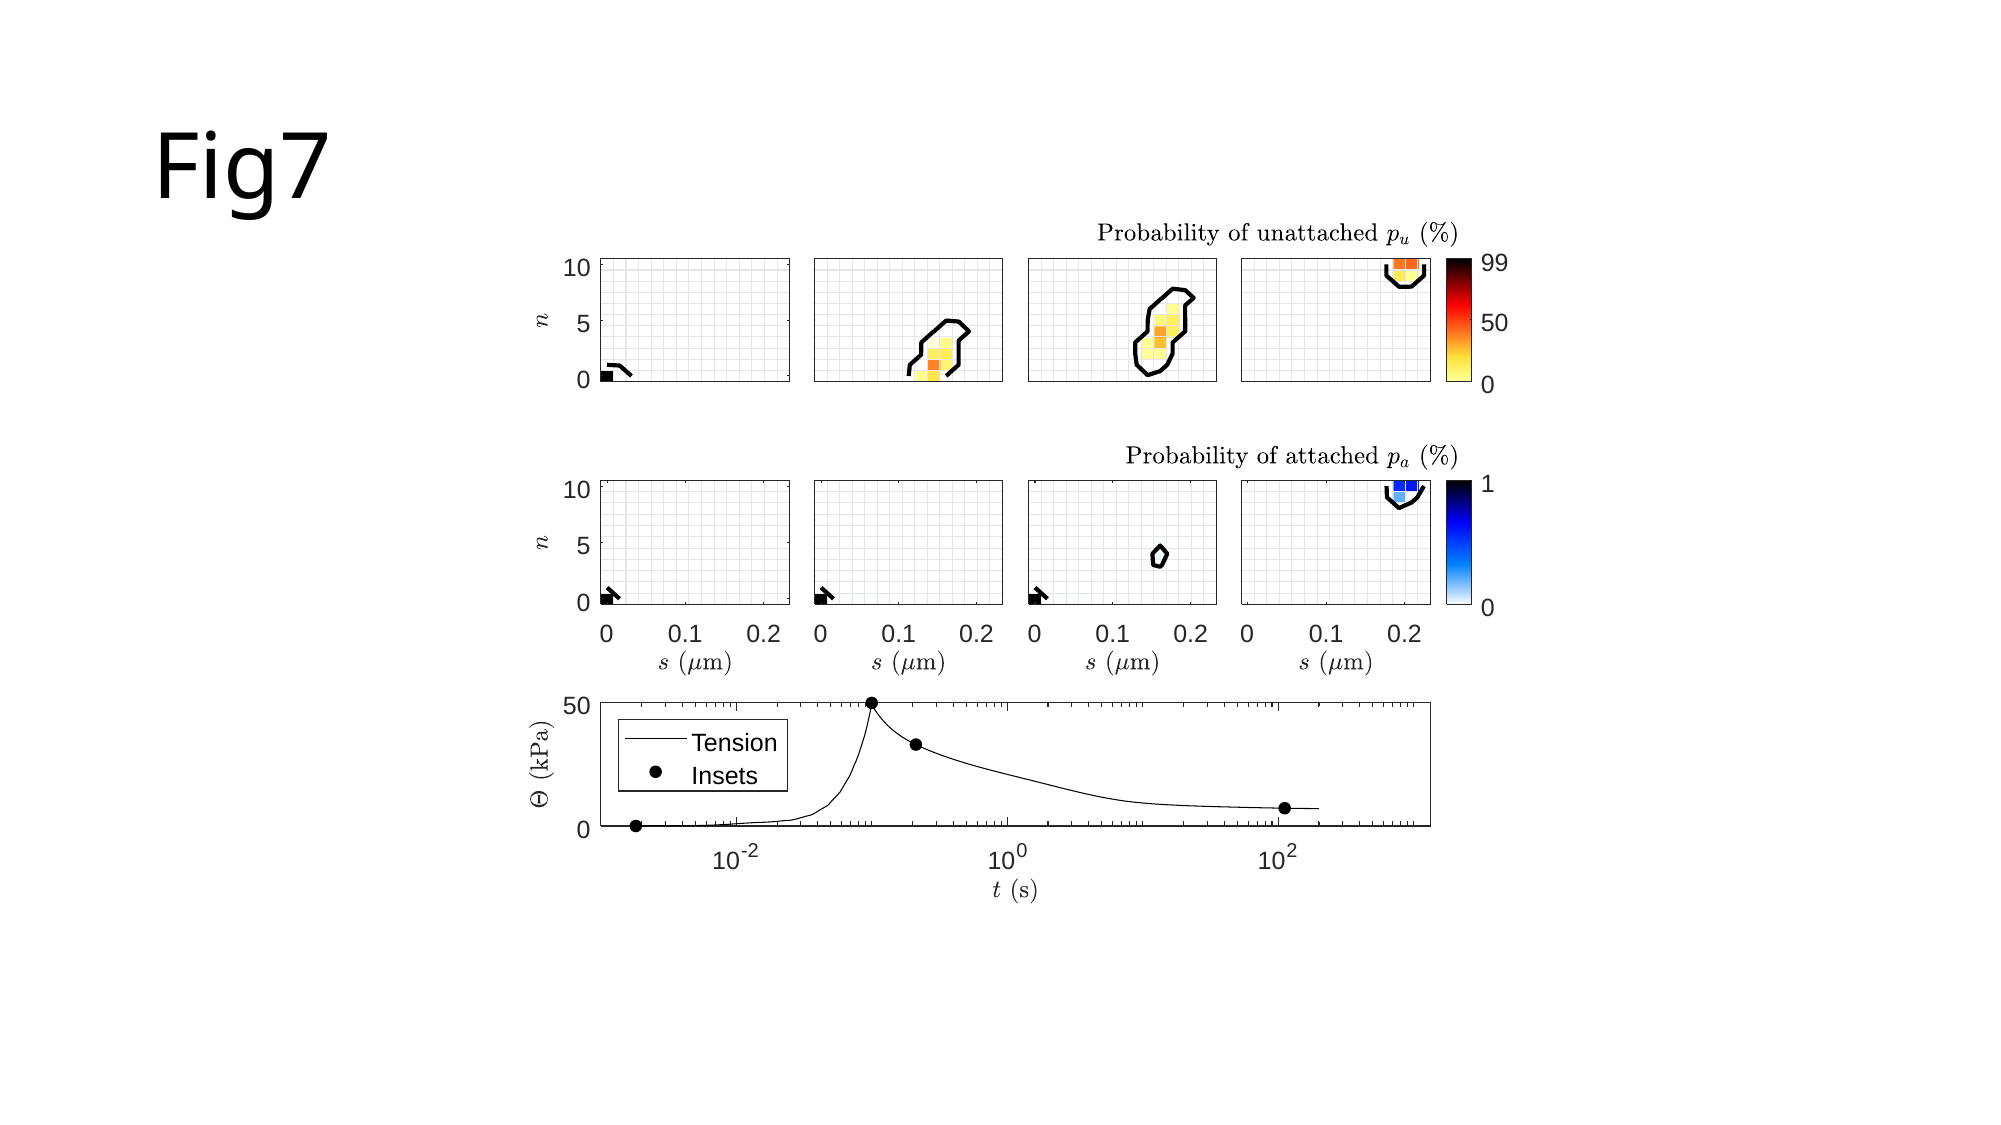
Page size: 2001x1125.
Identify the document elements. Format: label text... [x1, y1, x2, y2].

title Fig7 [137, 59, 1863, 278]
picture [460, 204, 1540, 921]
